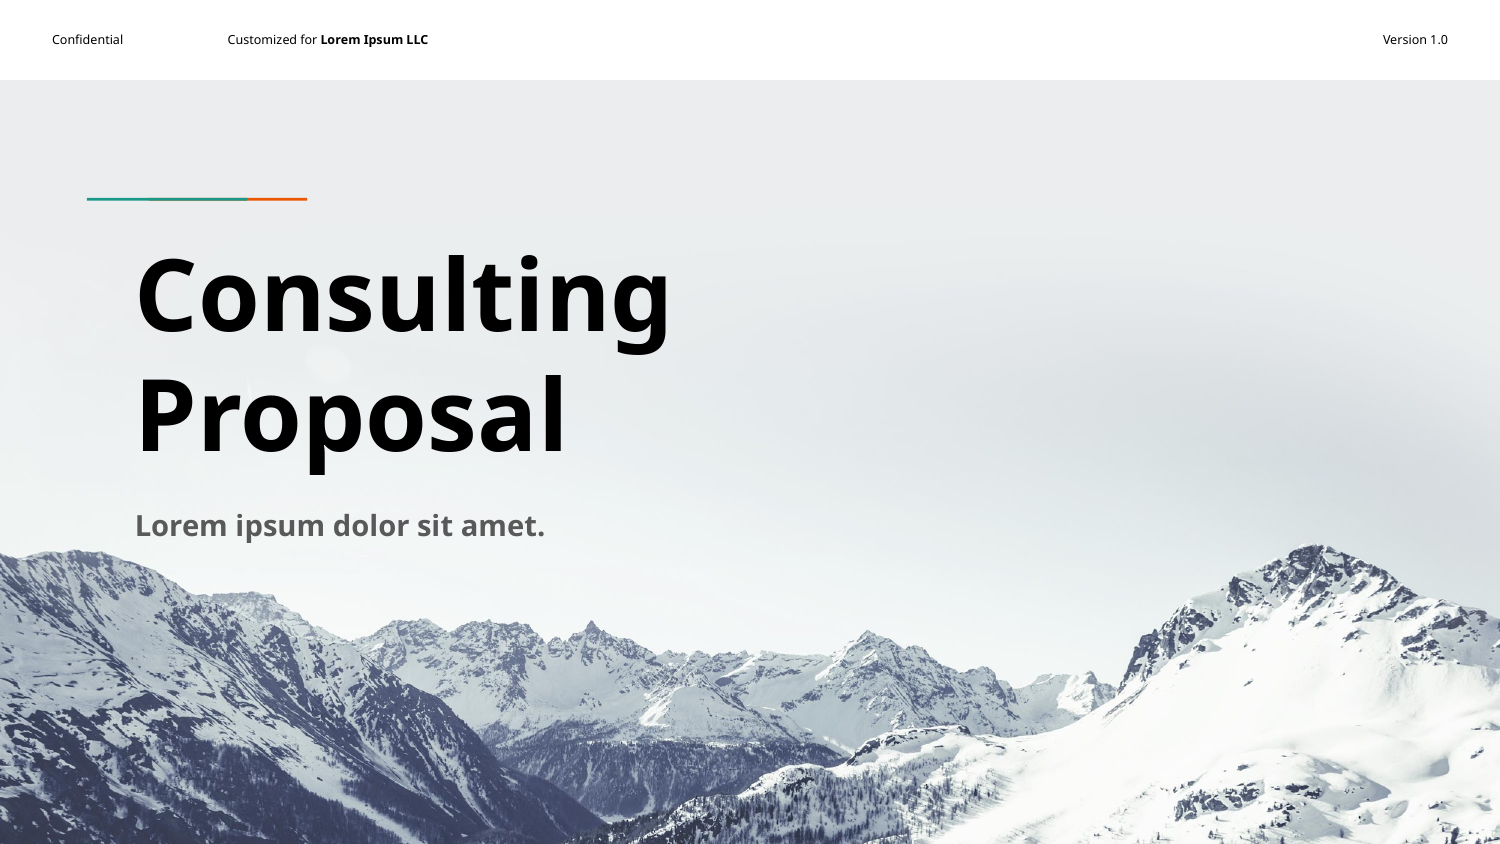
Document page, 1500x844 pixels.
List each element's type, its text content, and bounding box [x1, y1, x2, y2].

title Consulting Proposal [119, 216, 922, 490]
subtitle Lorem ipsum dolor sit amet. [119, 491, 922, 581]
picture [0, 80, 1500, 844]
